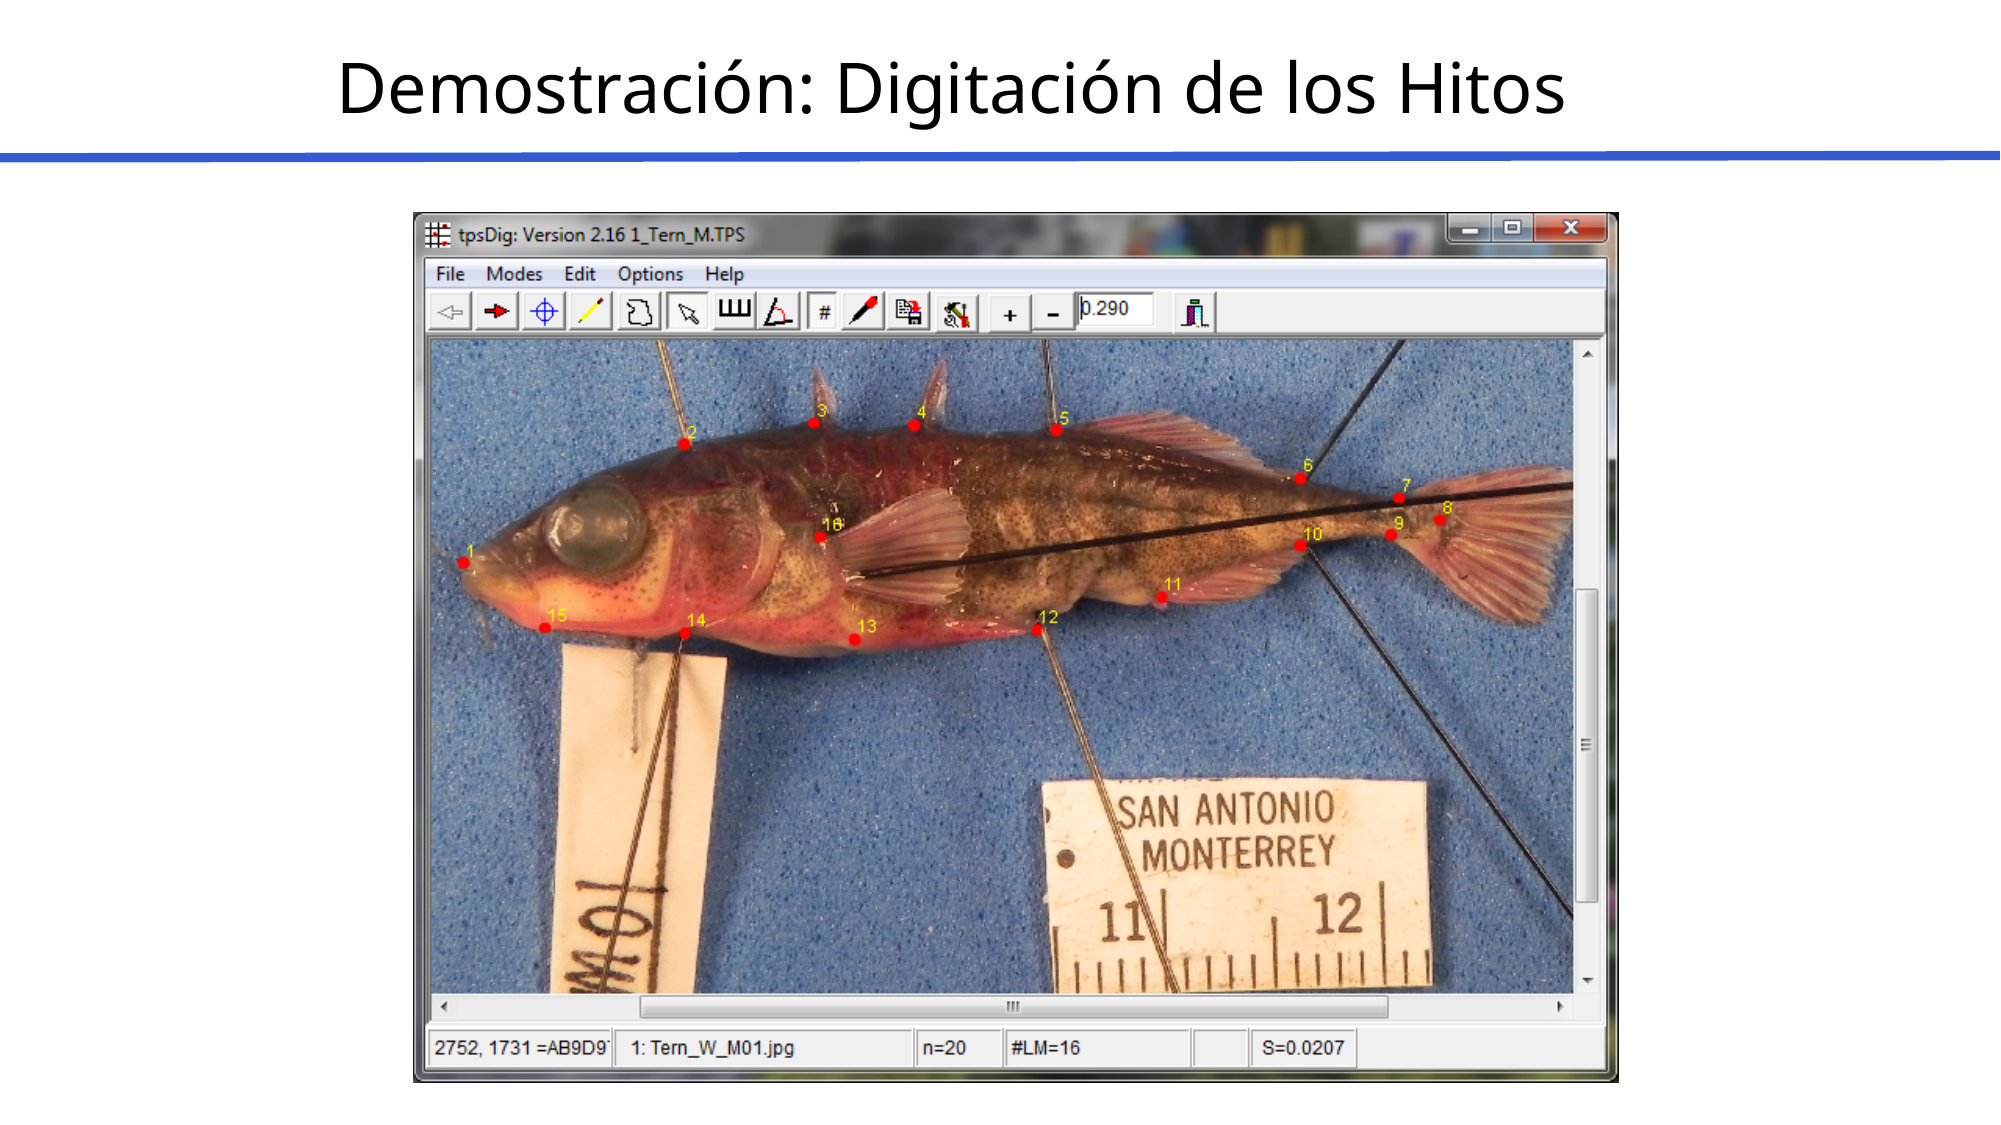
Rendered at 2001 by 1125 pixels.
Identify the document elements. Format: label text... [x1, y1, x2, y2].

text_box [273, 0, 813, 152]
picture [413, 212, 1619, 1084]
title Demostración: Digitación de los Hitos [813, 19, 1672, 152]
text_box [273, 162, 813, 336]
